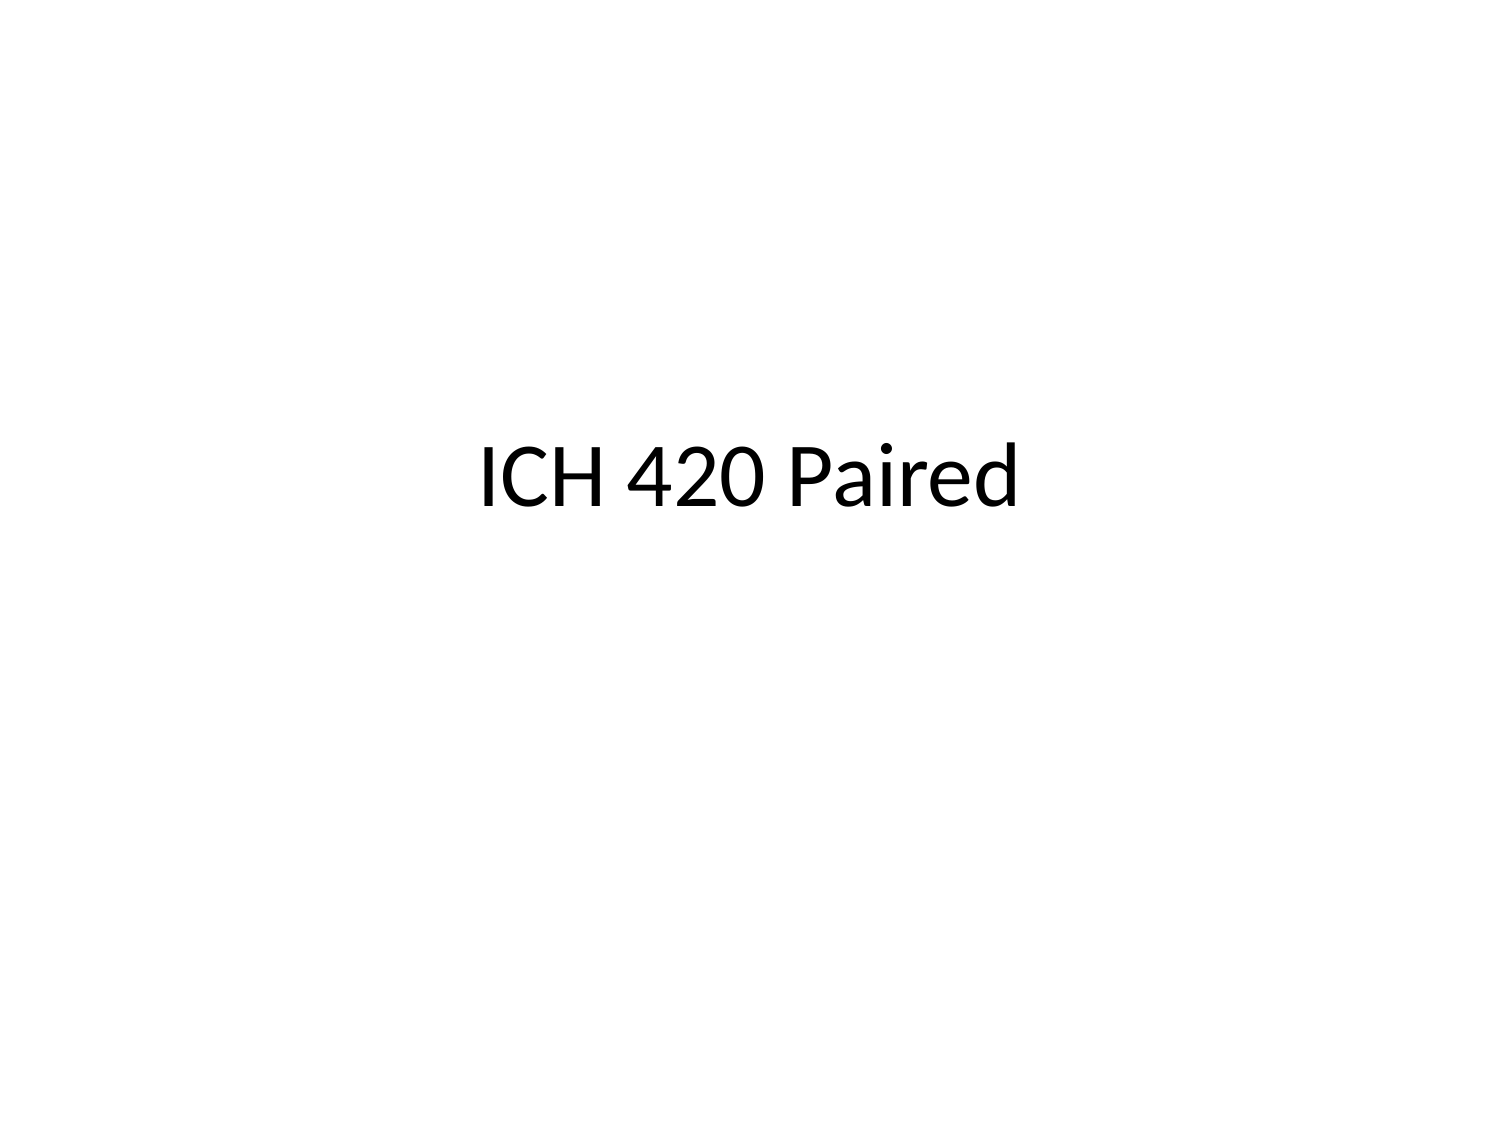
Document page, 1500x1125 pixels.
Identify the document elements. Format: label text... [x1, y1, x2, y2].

title ICH 420 Paired [112, 349, 1388, 591]
